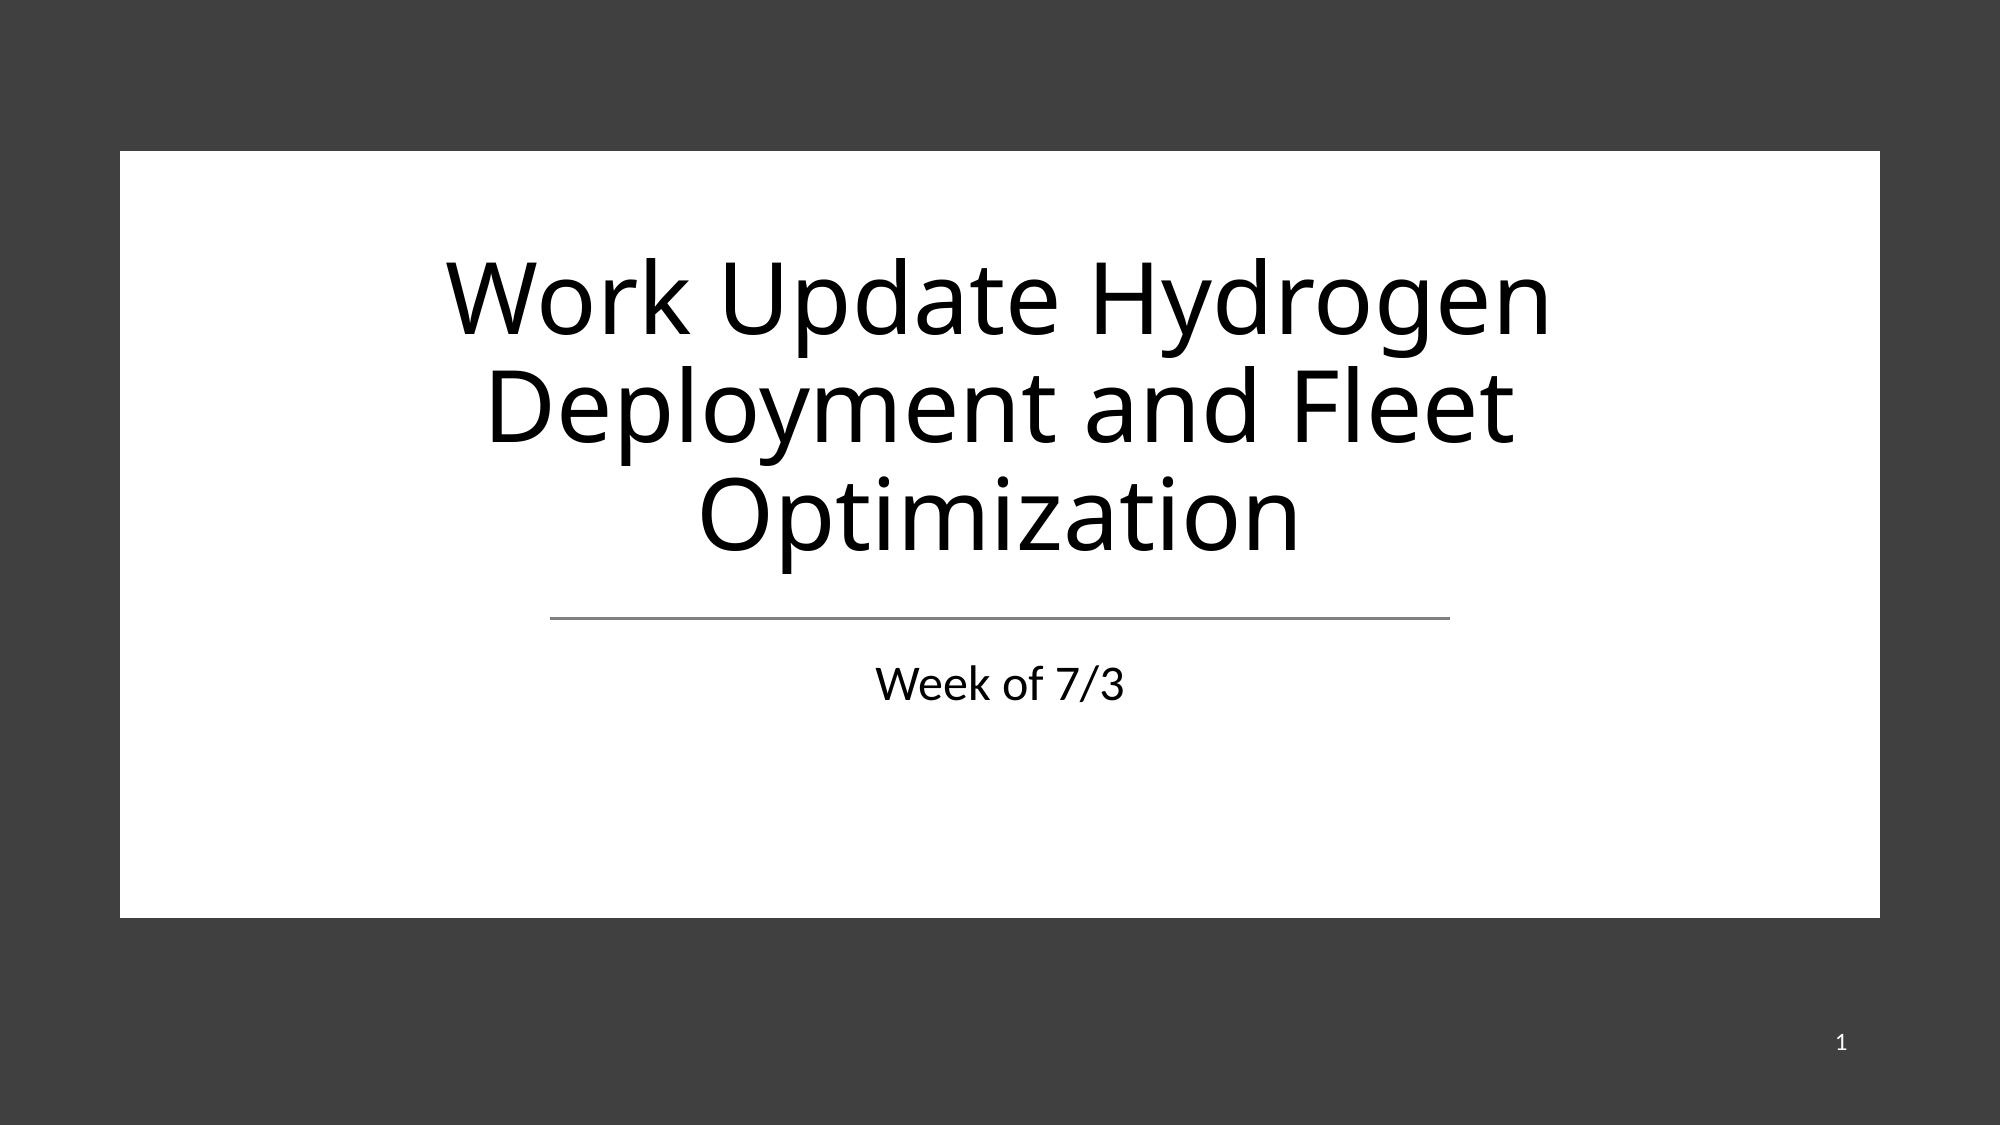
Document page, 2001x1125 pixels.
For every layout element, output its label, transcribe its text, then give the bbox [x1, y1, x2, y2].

text_box [0, 0, 2000, 1125]
title Work Update Hydrogen Deployment and Fleet Optimization [252, 234, 1748, 580]
slide_number 1 [1412, 1010, 1863, 1071]
subtitle Week of 7/3 [252, 649, 1748, 830]
text_box [129, 160, 1870, 909]
